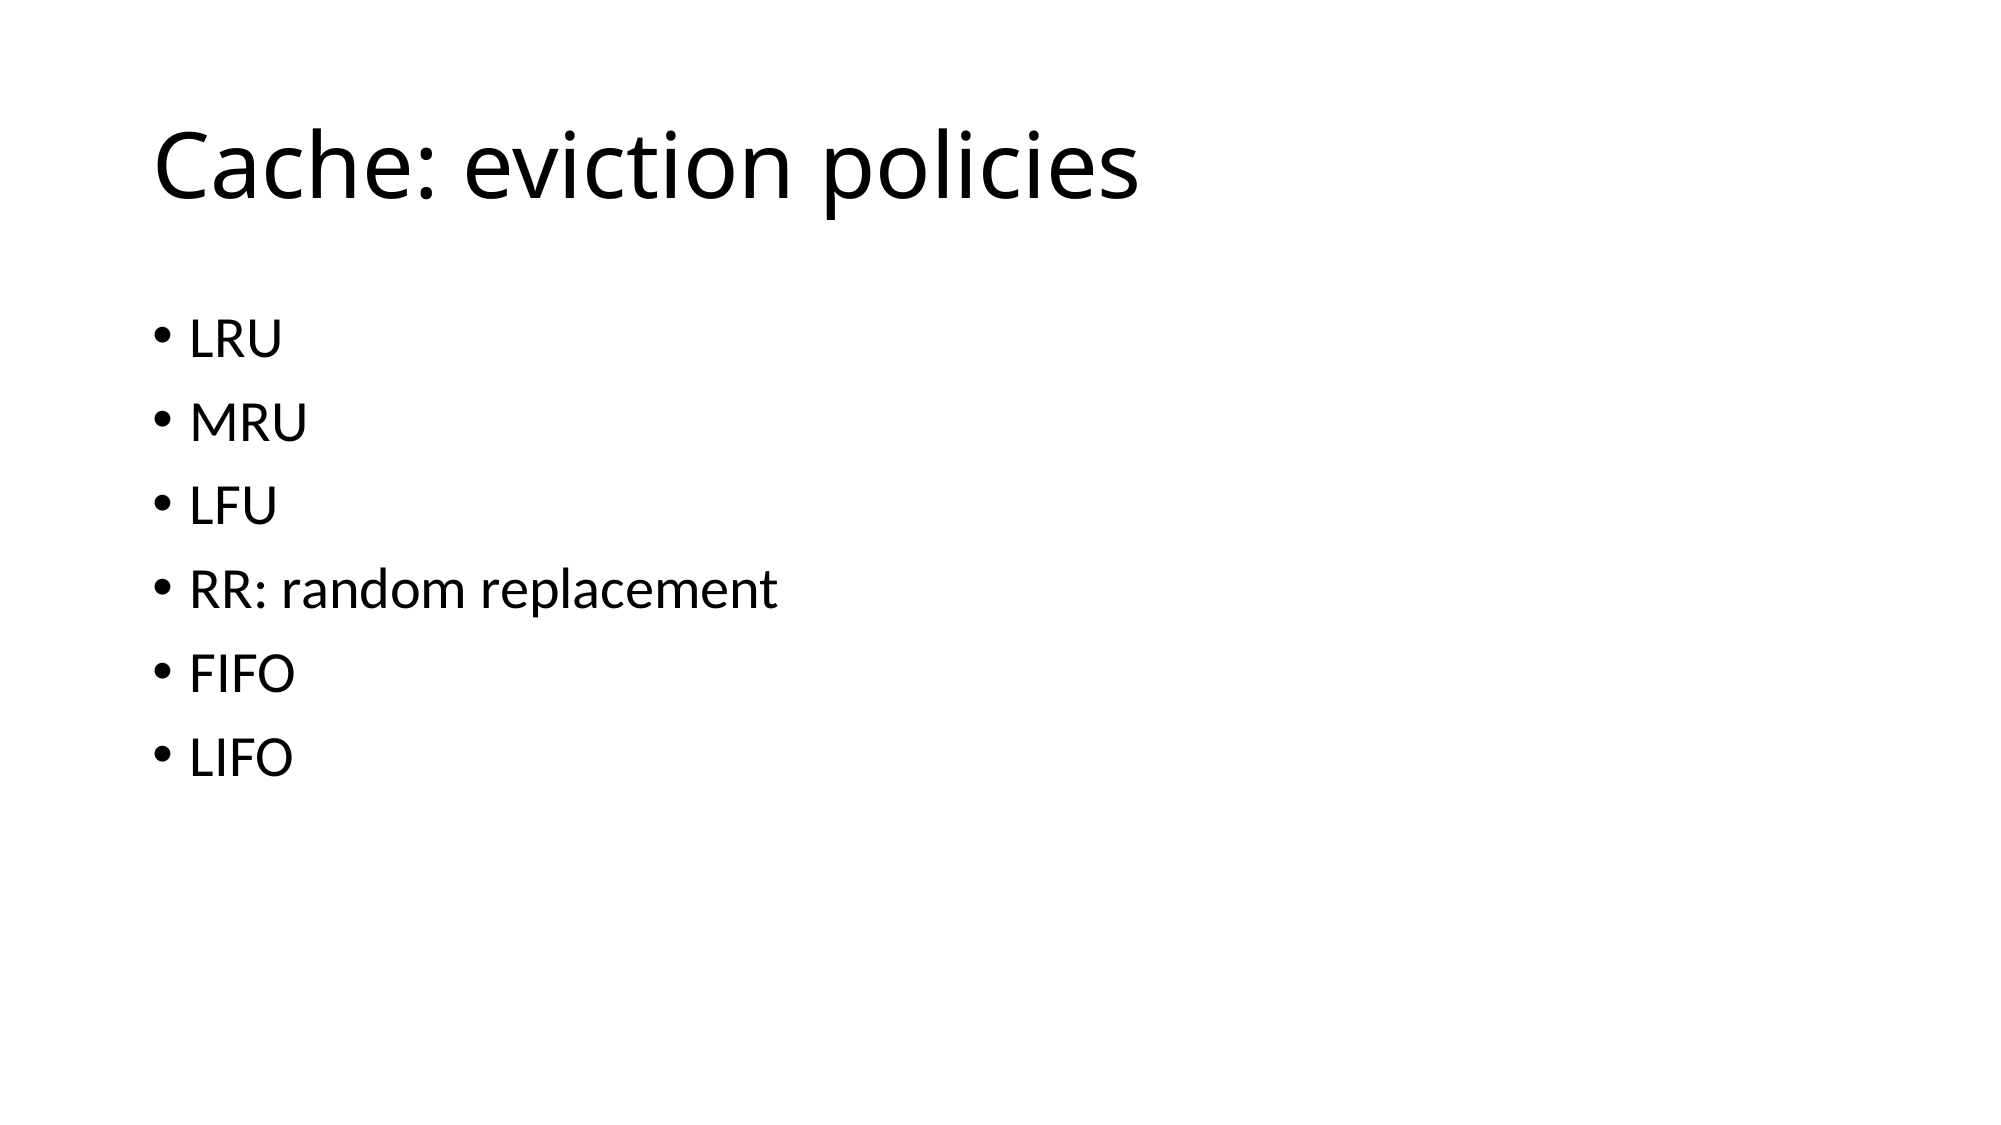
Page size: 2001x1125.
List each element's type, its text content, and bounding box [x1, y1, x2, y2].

title Cache: eviction policies [137, 59, 1863, 278]
list LRU MRU LFU RR: random replacement FIFO LIFO [137, 299, 1863, 1014]
